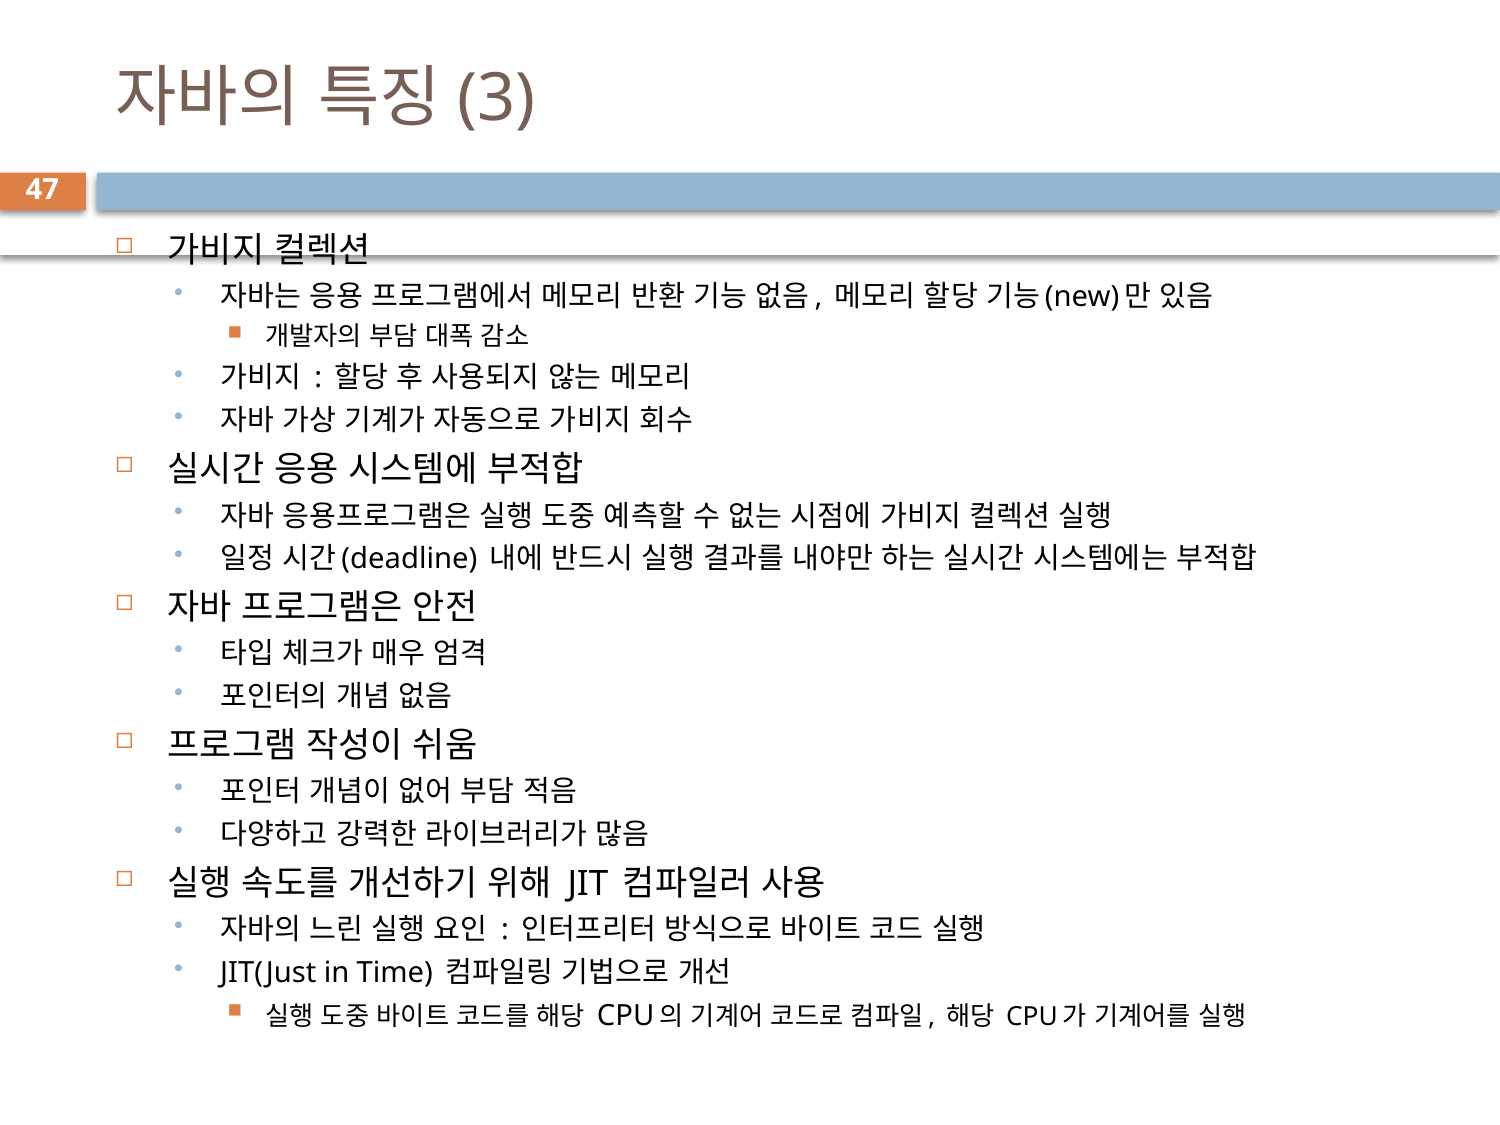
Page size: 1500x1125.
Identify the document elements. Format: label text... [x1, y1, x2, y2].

title 자바의 특징(3) [100, 37, 1438, 149]
slide_number 47 [0, 170, 87, 211]
list 가비지 컬렉션 자바는 응용 프로그램에서 메모리 반환 기능 없음, 메모리 할당 기능(new)만 있음 개발자의 부담 대폭 감소 가비지 : 할당 후 사용되지 않는 메모리 자바 가상 기계가 자동으로 가비지 회수 실시간 응용 시스템에 부적합 자바 응용프로그램은 실행 도중 예측할 수 없는 시점에 가비지 컬렉션 실행 일정 시간(deadline) 내에 반드시 실행 결과를 내야만 하는 실시간 시스템에는 부적합 자바 프로그램은 안전 타입 체크가 매우 엄격 포인터의 개념 없음 프로그램 작성이 쉬움 포인터 개념이 없어 부담 적음 다양하고 강력한 라이브러리가 많음 실행 속도를 개선하기 위해 JIT 컴파일러 사용 자바의 느린 실행 요인 : 인터프리터 방식으로 바이트 코드 실행 JIT(Just in Time) 컴파일링 기법으로 개선 실행 도중 바이트 코드를 해당 CPU의 기계어 코드로 컴파일, 해당 CPU가 기계어를 실행 [100, 219, 1438, 1047]
